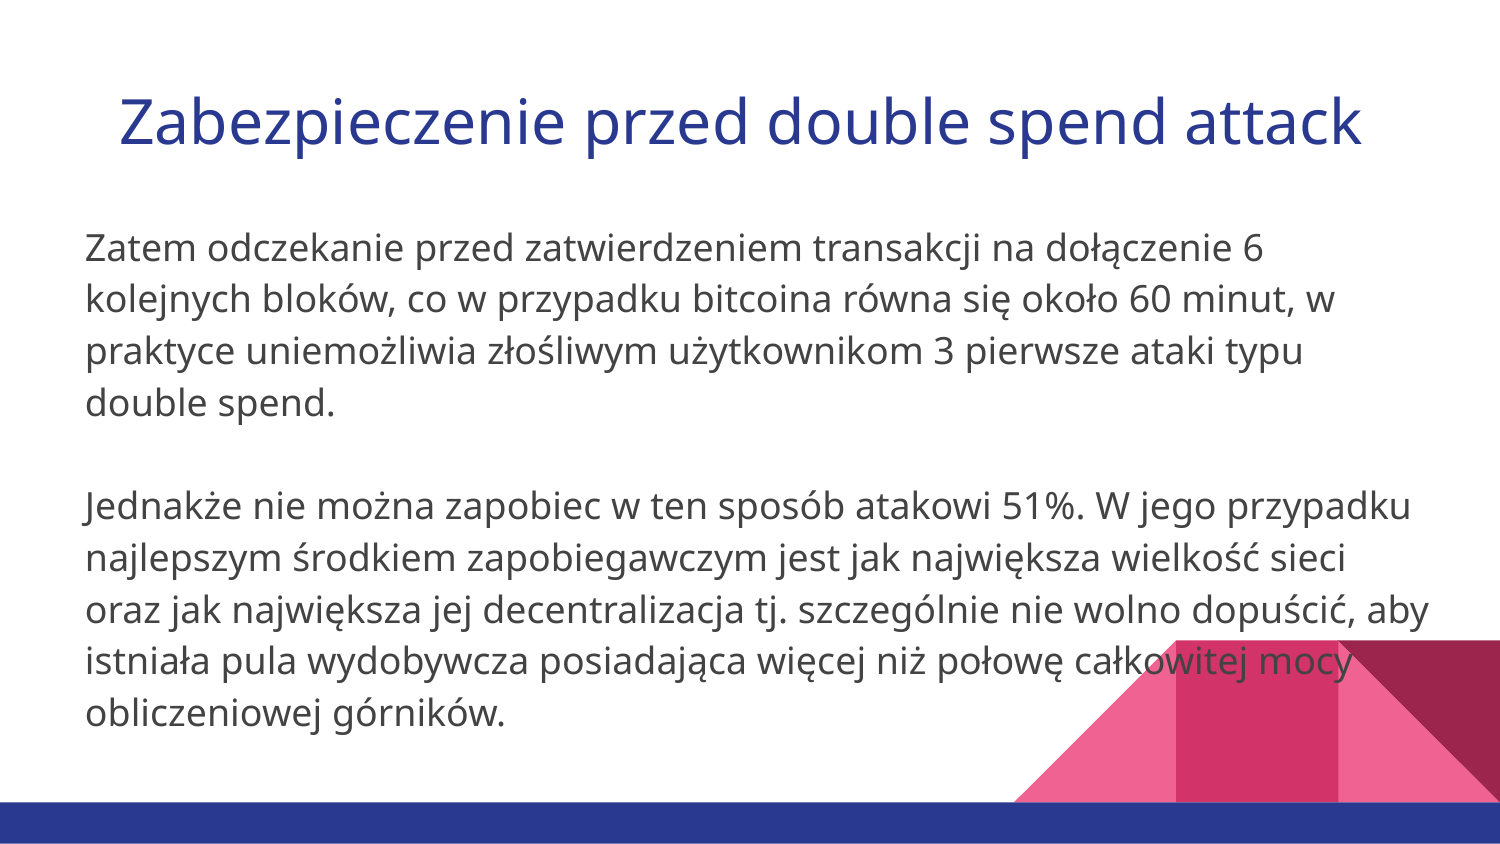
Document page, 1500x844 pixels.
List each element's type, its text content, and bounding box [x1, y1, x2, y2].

list Zatem odczekanie przed zatwierdzeniem transakcji na dołączenie 6 kolejnych bloków, co w przypadku bitcoina równa się około 60 minut, w praktyce uniemożliwia złośliwym użytkownikom 3 pierwsze ataki typu double spend. Jednakże nie można zapobiec w ten sposób atakowi 51%. W jego przypadku najlepszym środkiem zapobiegawczym jest jak największa wielkość sieci oraz jak największa jej decentralizacja tj. szczególnie nie wolno dopuścić, aby istniała pula wydobywcza posiadająca więcej niż połowę całkowitej mocy obliczeniowej górników. [51, 201, 1449, 750]
title Zabezpieczenie przed double spend attack [51, 67, 1449, 167]
